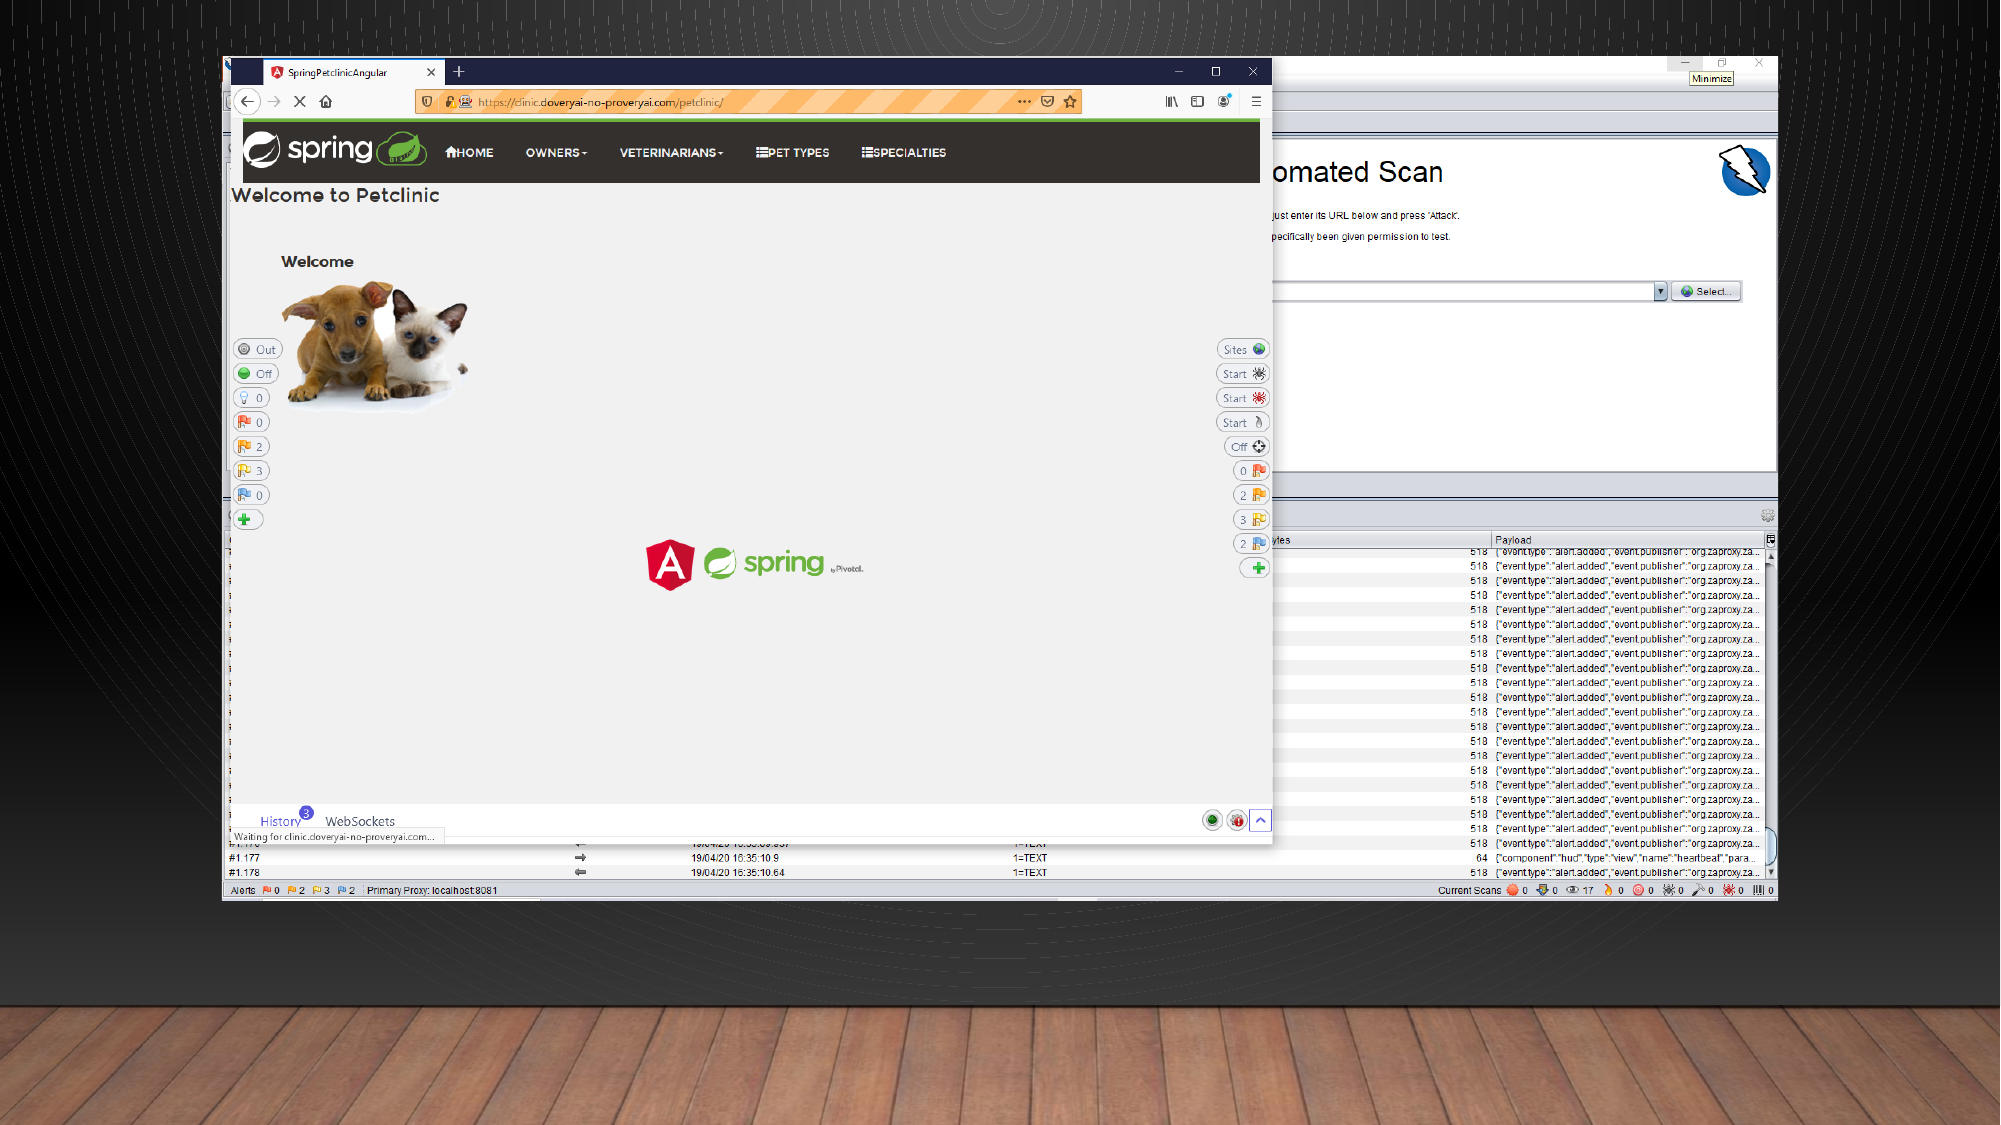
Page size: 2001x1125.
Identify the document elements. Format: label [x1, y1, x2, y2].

picture [221, 56, 1779, 901]
picture [0, 1005, 2000, 1125]
